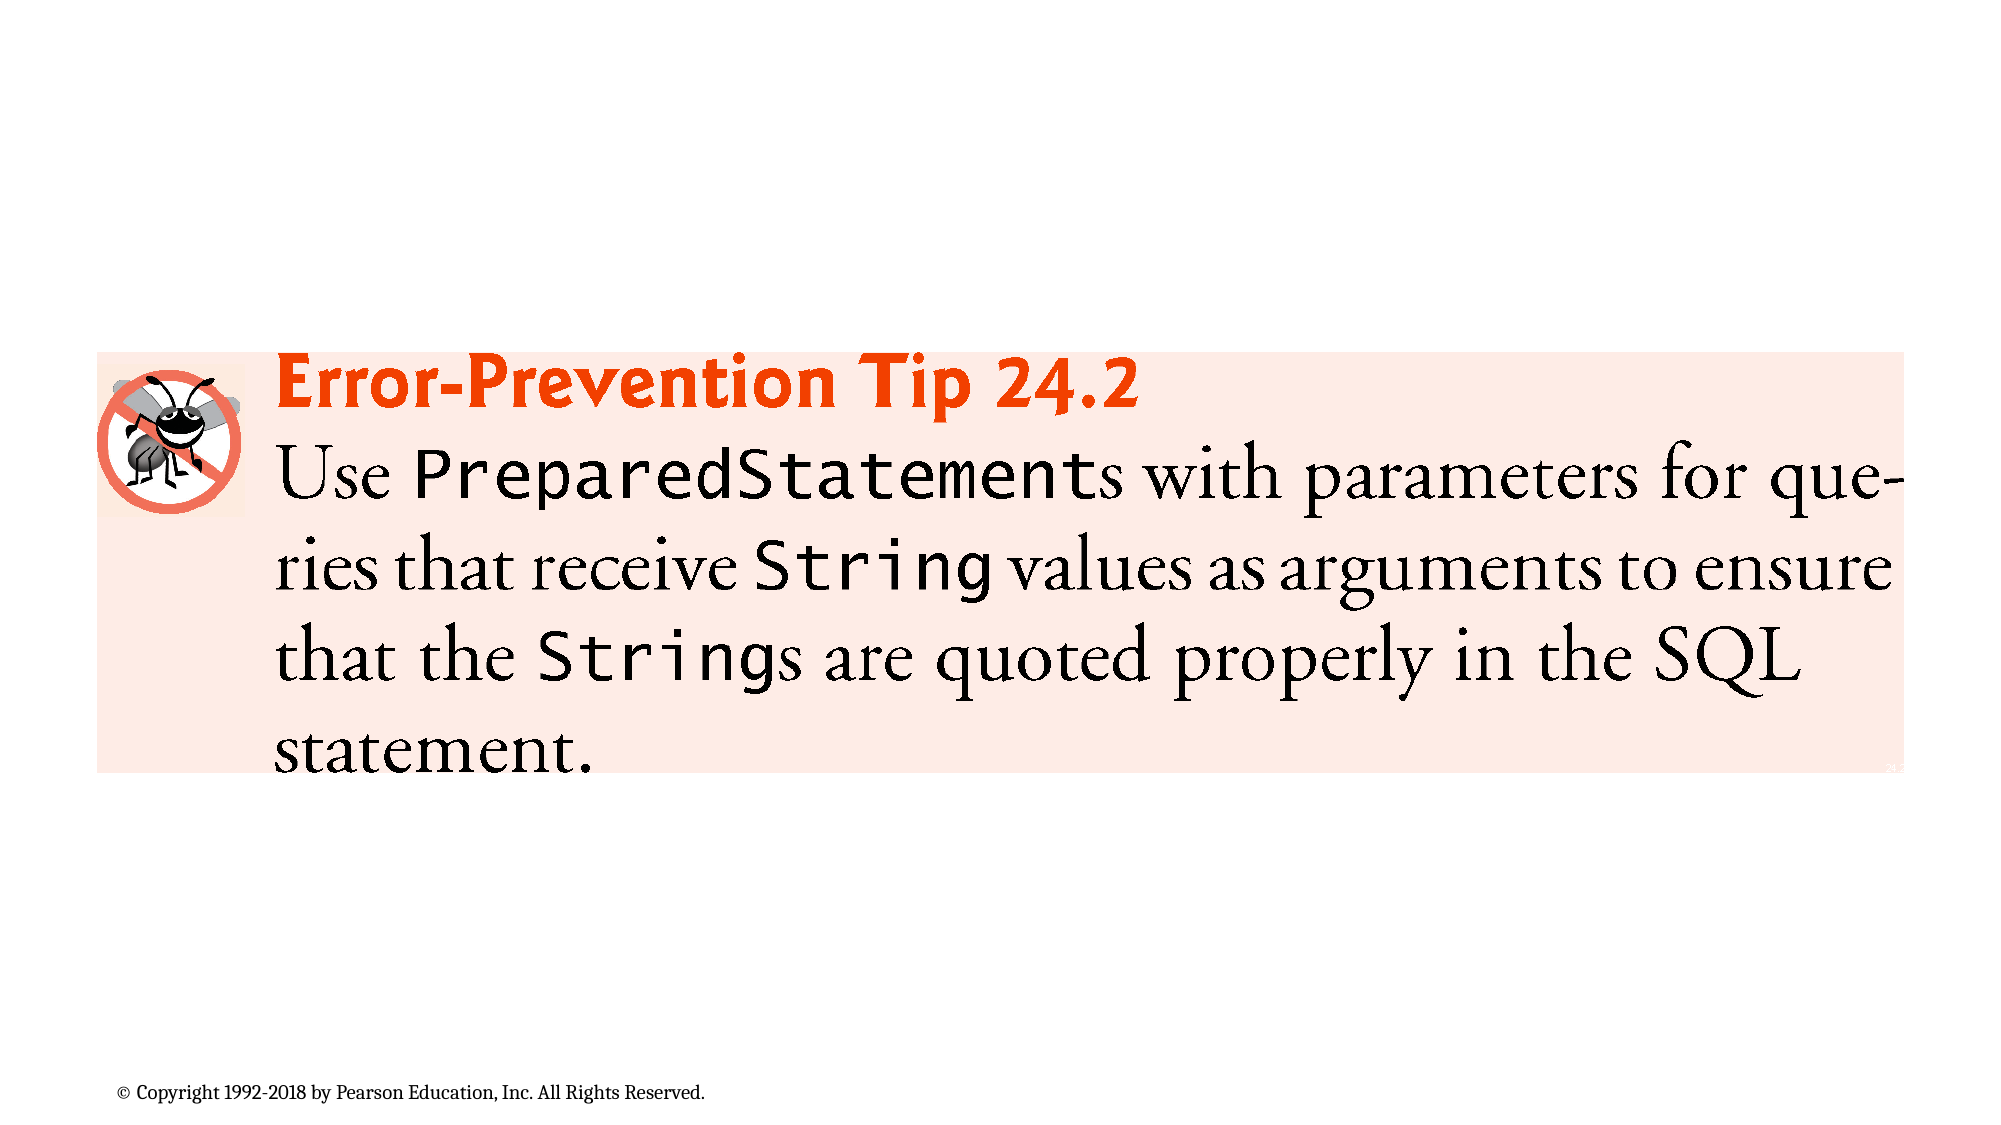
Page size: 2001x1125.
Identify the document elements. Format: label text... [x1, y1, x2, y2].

footer © Copyright 1992-2018 by Pearson Education, Inc. All Rights Reserved. [99, 1051, 1473, 1112]
picture [0, 255, 2000, 870]
